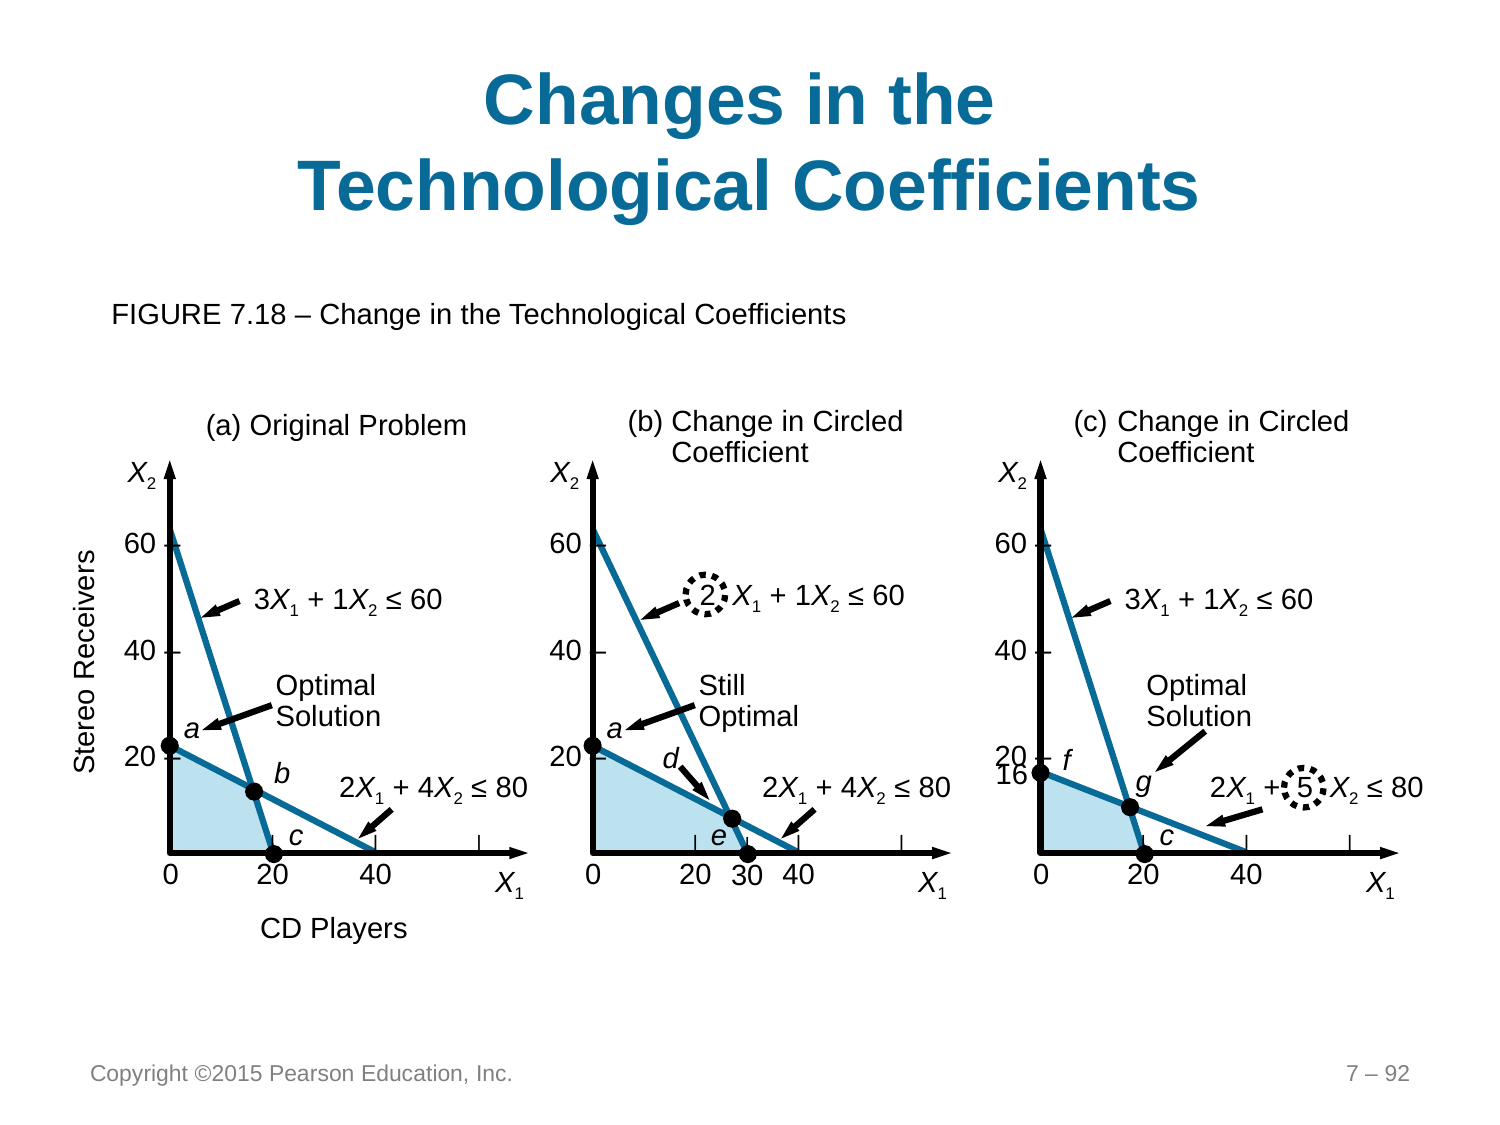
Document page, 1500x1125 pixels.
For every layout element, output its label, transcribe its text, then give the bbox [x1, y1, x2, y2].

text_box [1417, 572, 1442, 812]
text_box FIGURE 7.18 – Change in the Technological Coefficients [96, 287, 871, 338]
text_box (c) Change in Circled Coefficient [1058, 398, 1388, 443]
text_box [57, 445, 543, 953]
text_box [519, 445, 966, 907]
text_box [968, 445, 1413, 907]
text_box (a) Original Problem [191, 398, 483, 443]
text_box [1031, 733, 1195, 863]
title Changes in the Technological Coefficients [74, 44, 1426, 233]
slide_number 7 – 92 [1074, 1042, 1425, 1103]
slide_number Copyright ©2015 Pearson Education, Inc. [75, 1042, 538, 1103]
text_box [161, 701, 324, 863]
text_box (b) Change in Circled Coefficient [612, 398, 942, 443]
